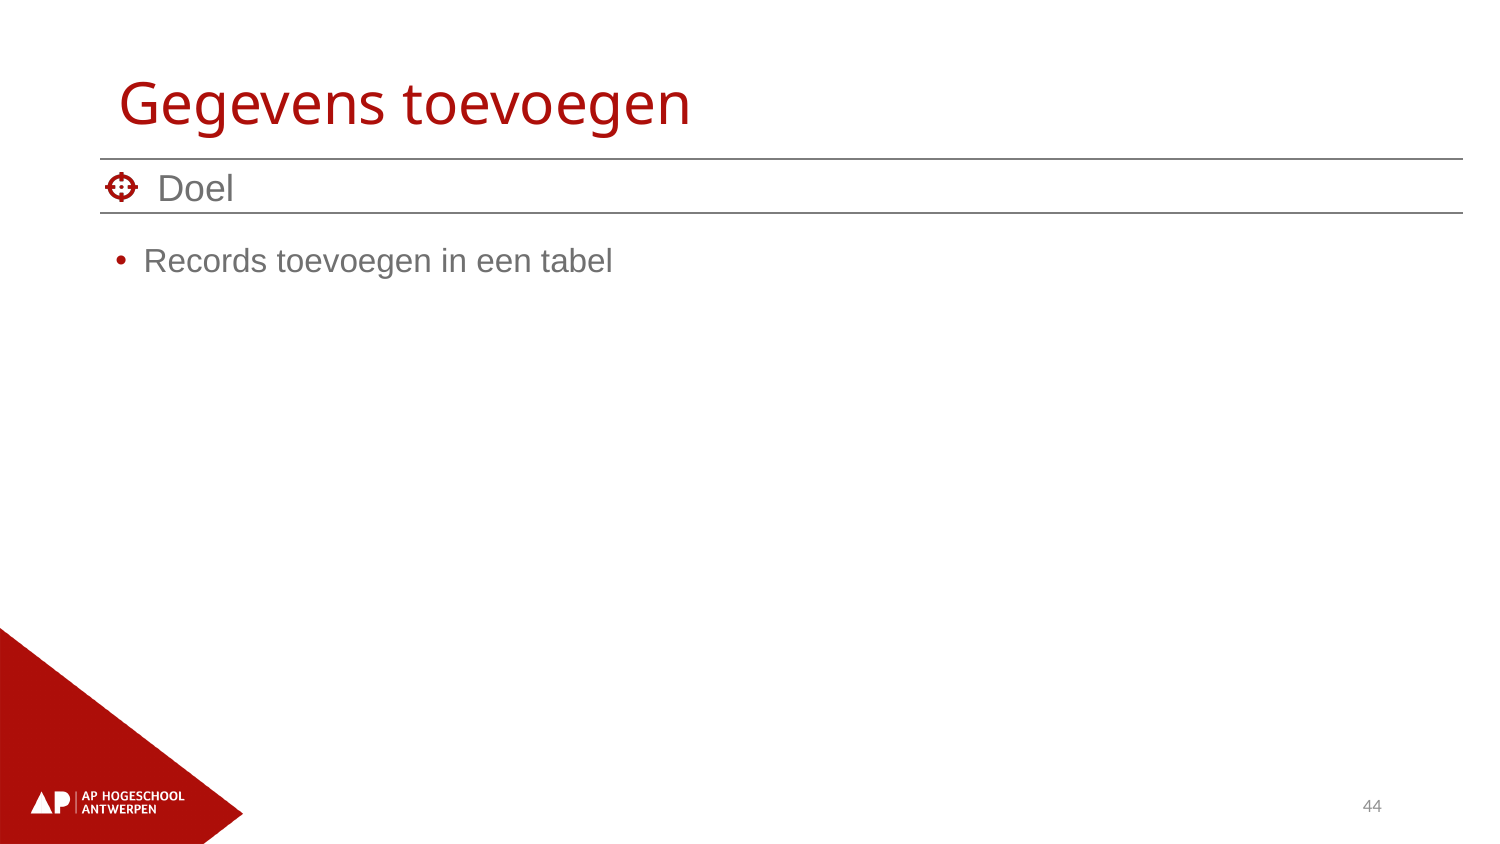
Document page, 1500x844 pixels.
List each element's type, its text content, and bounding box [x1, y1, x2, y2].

title Gegevens toevoegen [103, 66, 1397, 141]
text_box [100, 158, 1463, 213]
picture [0, 623, 246, 844]
slide_number 44 [1263, 782, 1397, 827]
text_box Records toevoegen in een tabel [100, 236, 1463, 325]
